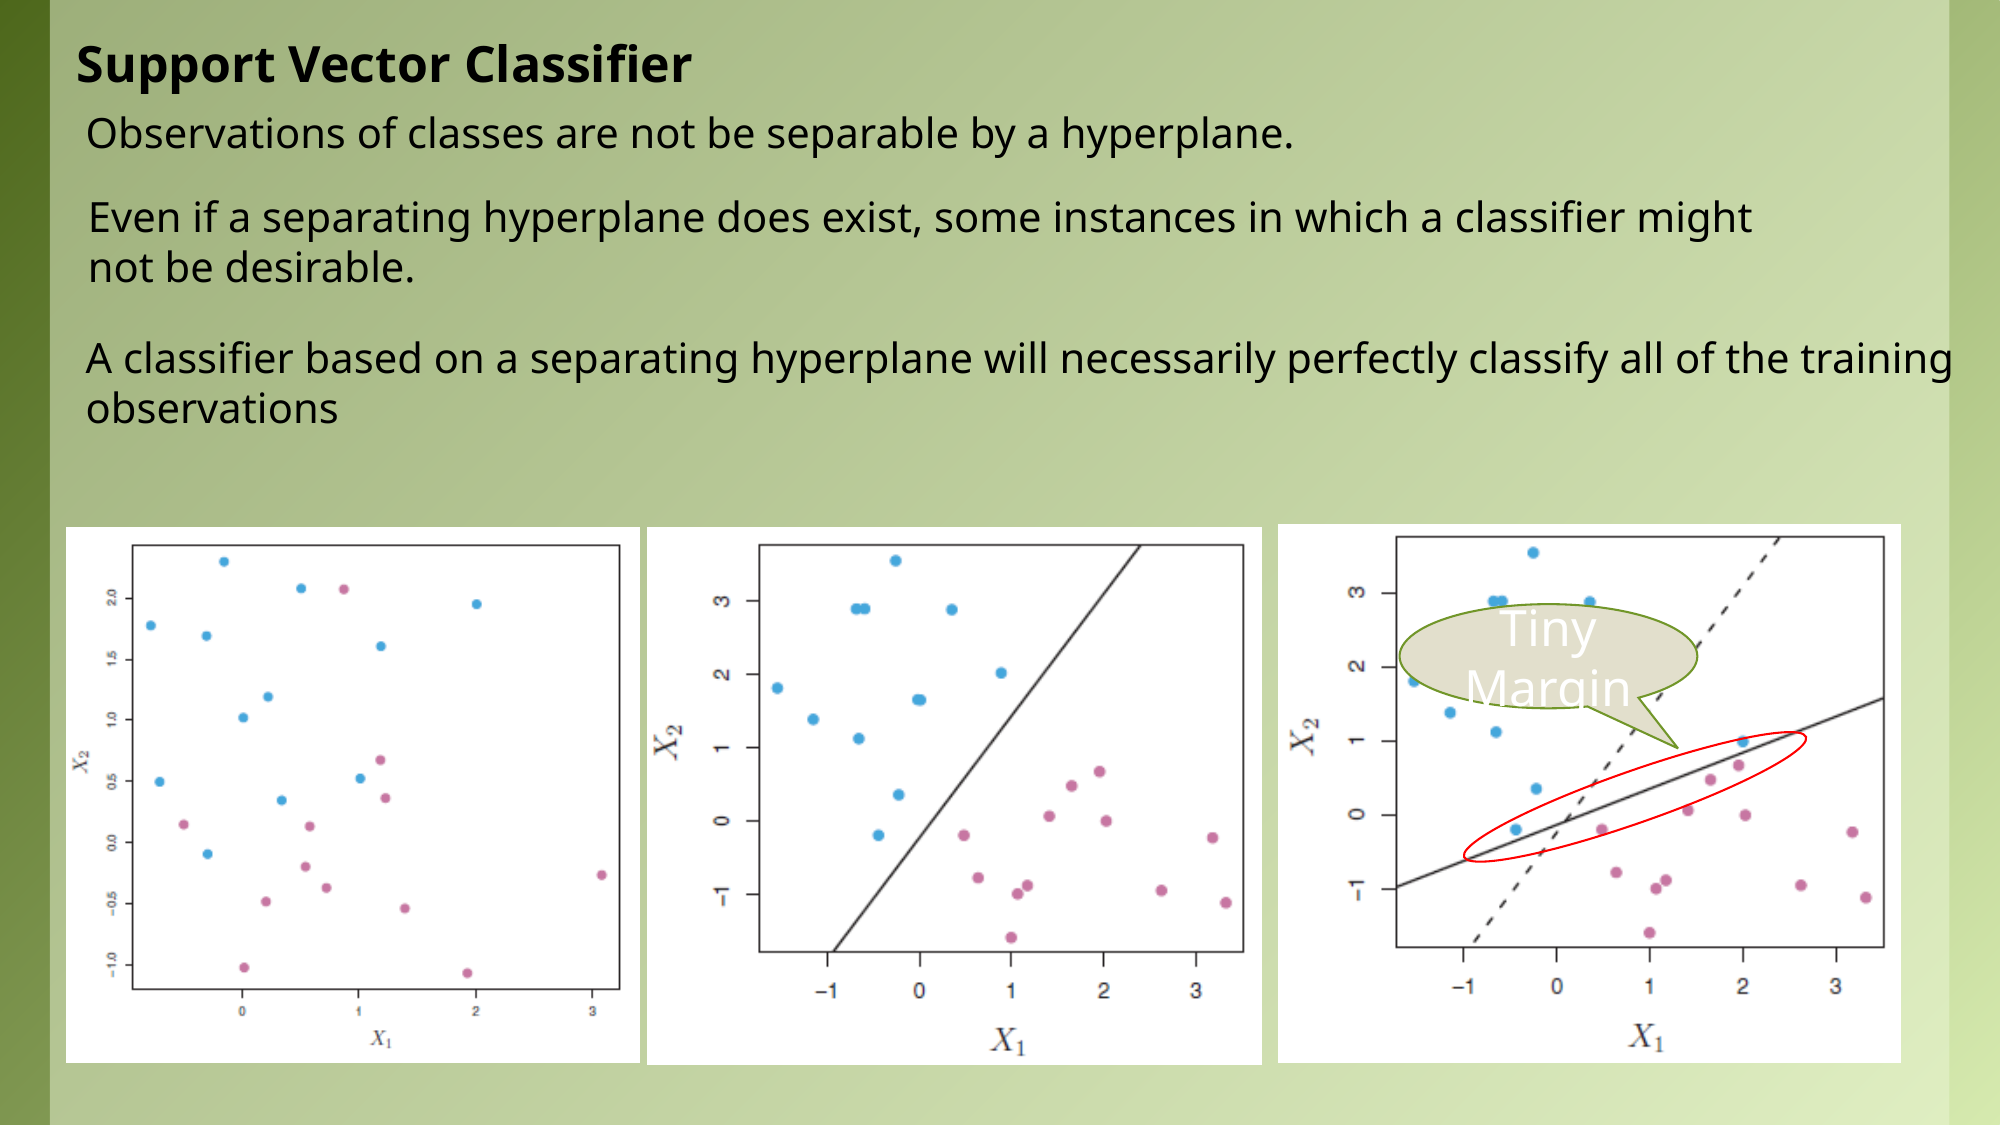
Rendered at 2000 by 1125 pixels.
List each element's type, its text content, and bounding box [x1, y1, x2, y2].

text_box Support Vector Classifier [62, 24, 739, 100]
text_box A classifier based on a separating hyperplane will necessarily perfectly classify all of the training observations [70, 324, 1981, 440]
text_box Observations of classes are not be separable by a hyperplane. [70, 99, 1777, 165]
text_box Even if a separating hyperplane does exist, some instances in which a classifier might not be desirable. [73, 183, 1838, 299]
picture [1278, 524, 1901, 1063]
picture [66, 527, 640, 1063]
picture [647, 527, 1262, 1065]
